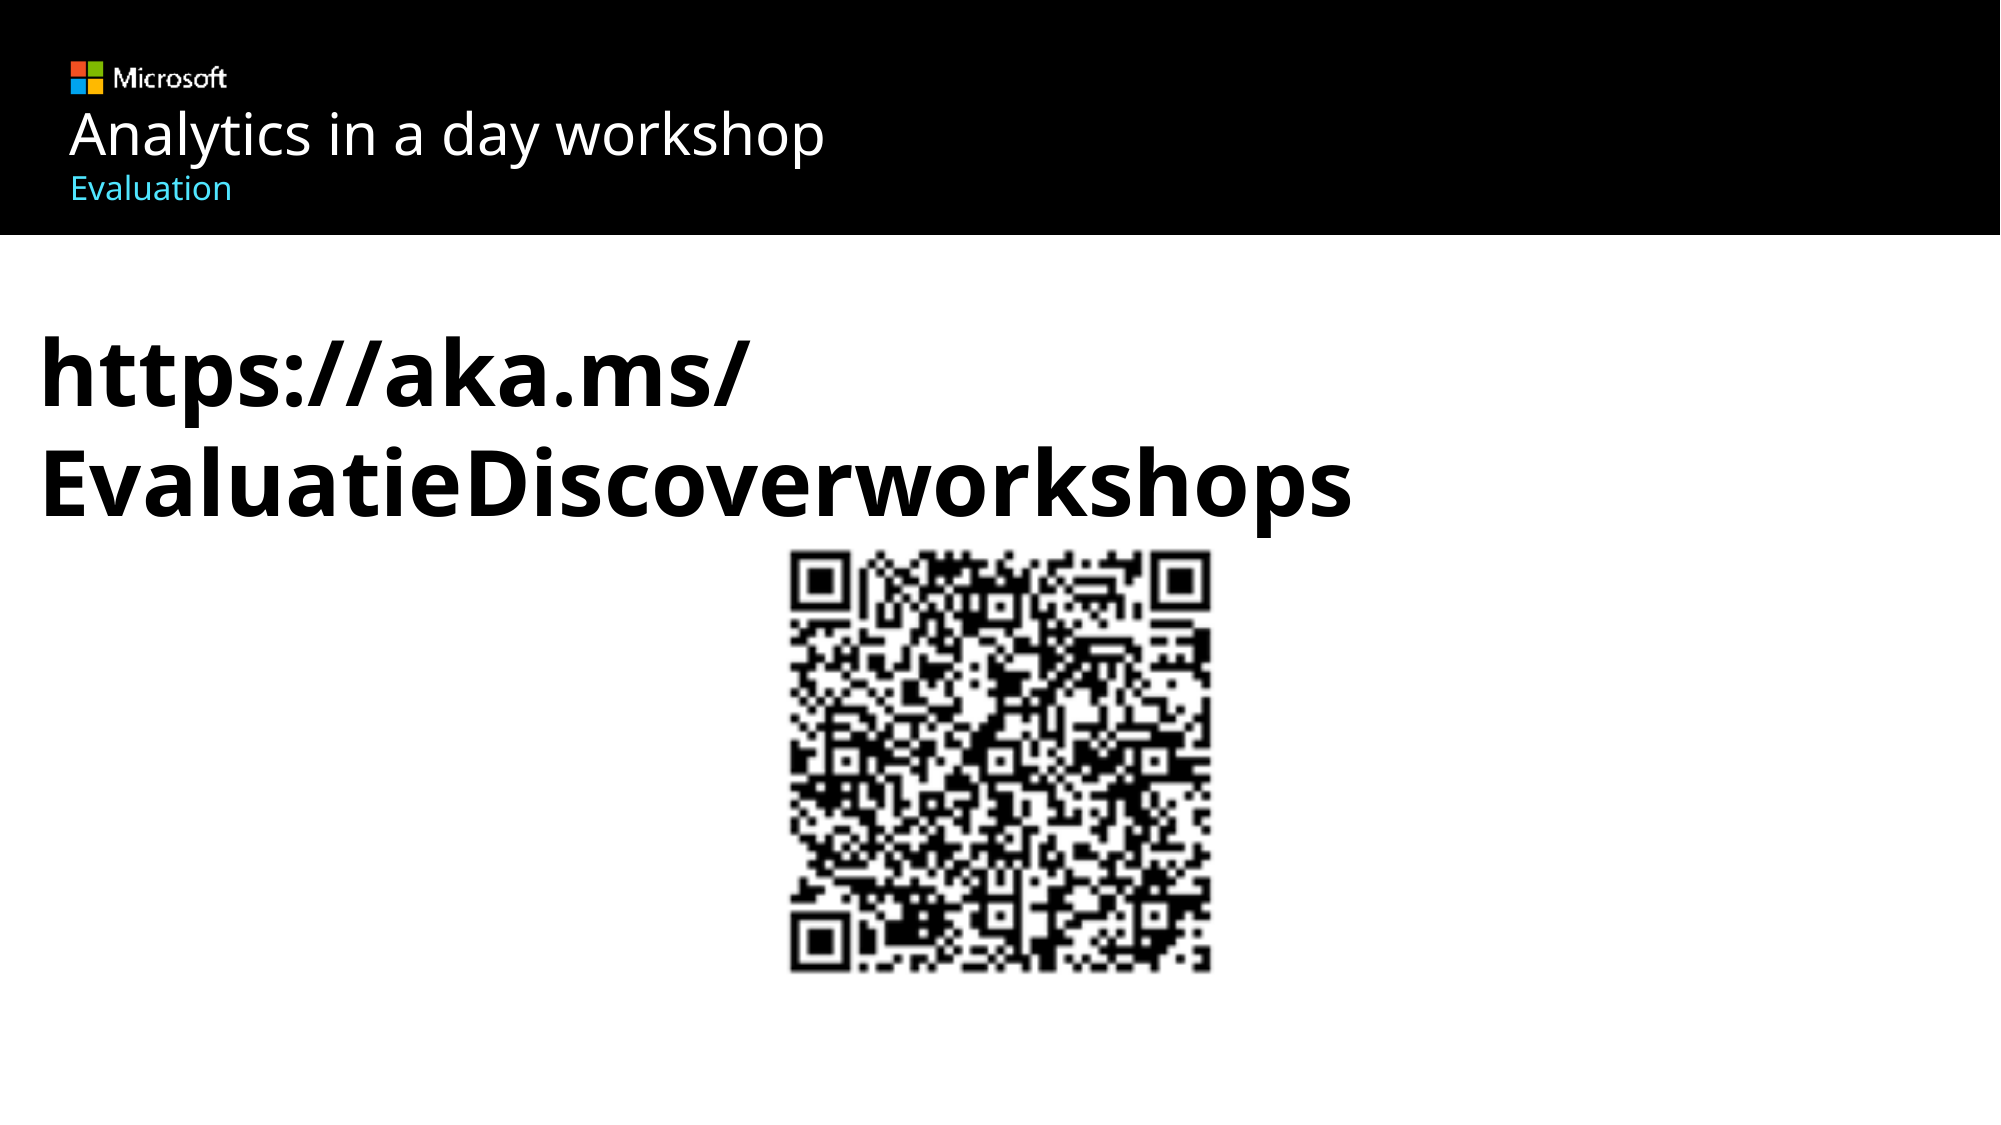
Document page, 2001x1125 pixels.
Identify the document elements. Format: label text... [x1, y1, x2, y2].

text_box [0, 0, 2000, 236]
picture [772, 535, 1228, 991]
picture [38, 28, 260, 128]
text_box Analytics in a day workshop Evaluation [69, 89, 1594, 215]
text_box https://aka.ms/EvaluatieDiscoverworkshops [23, 307, 1899, 542]
